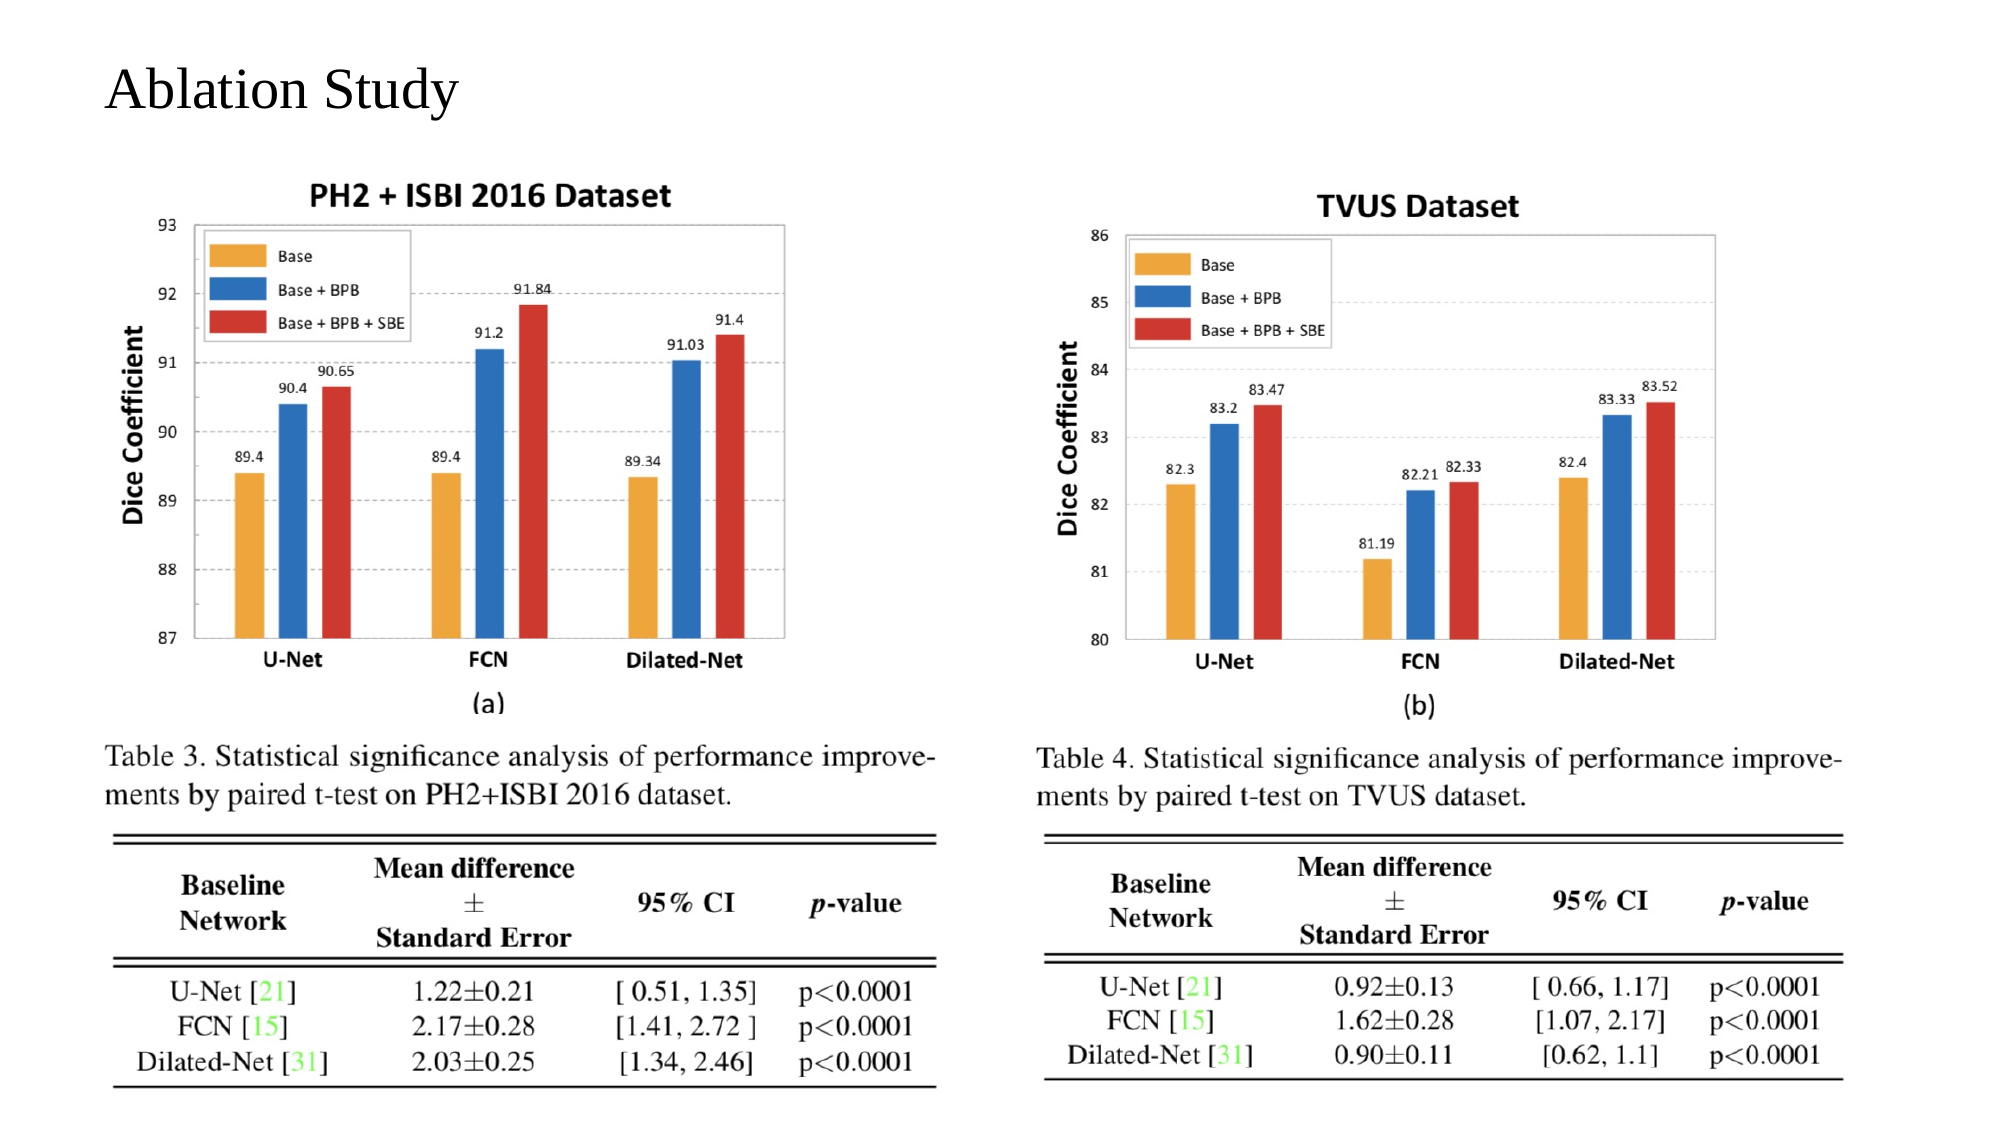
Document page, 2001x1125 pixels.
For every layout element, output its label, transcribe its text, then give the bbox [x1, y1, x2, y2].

picture [1024, 175, 1871, 1094]
picture [60, 128, 976, 1110]
text_box Ablation Study [90, 42, 1169, 128]
